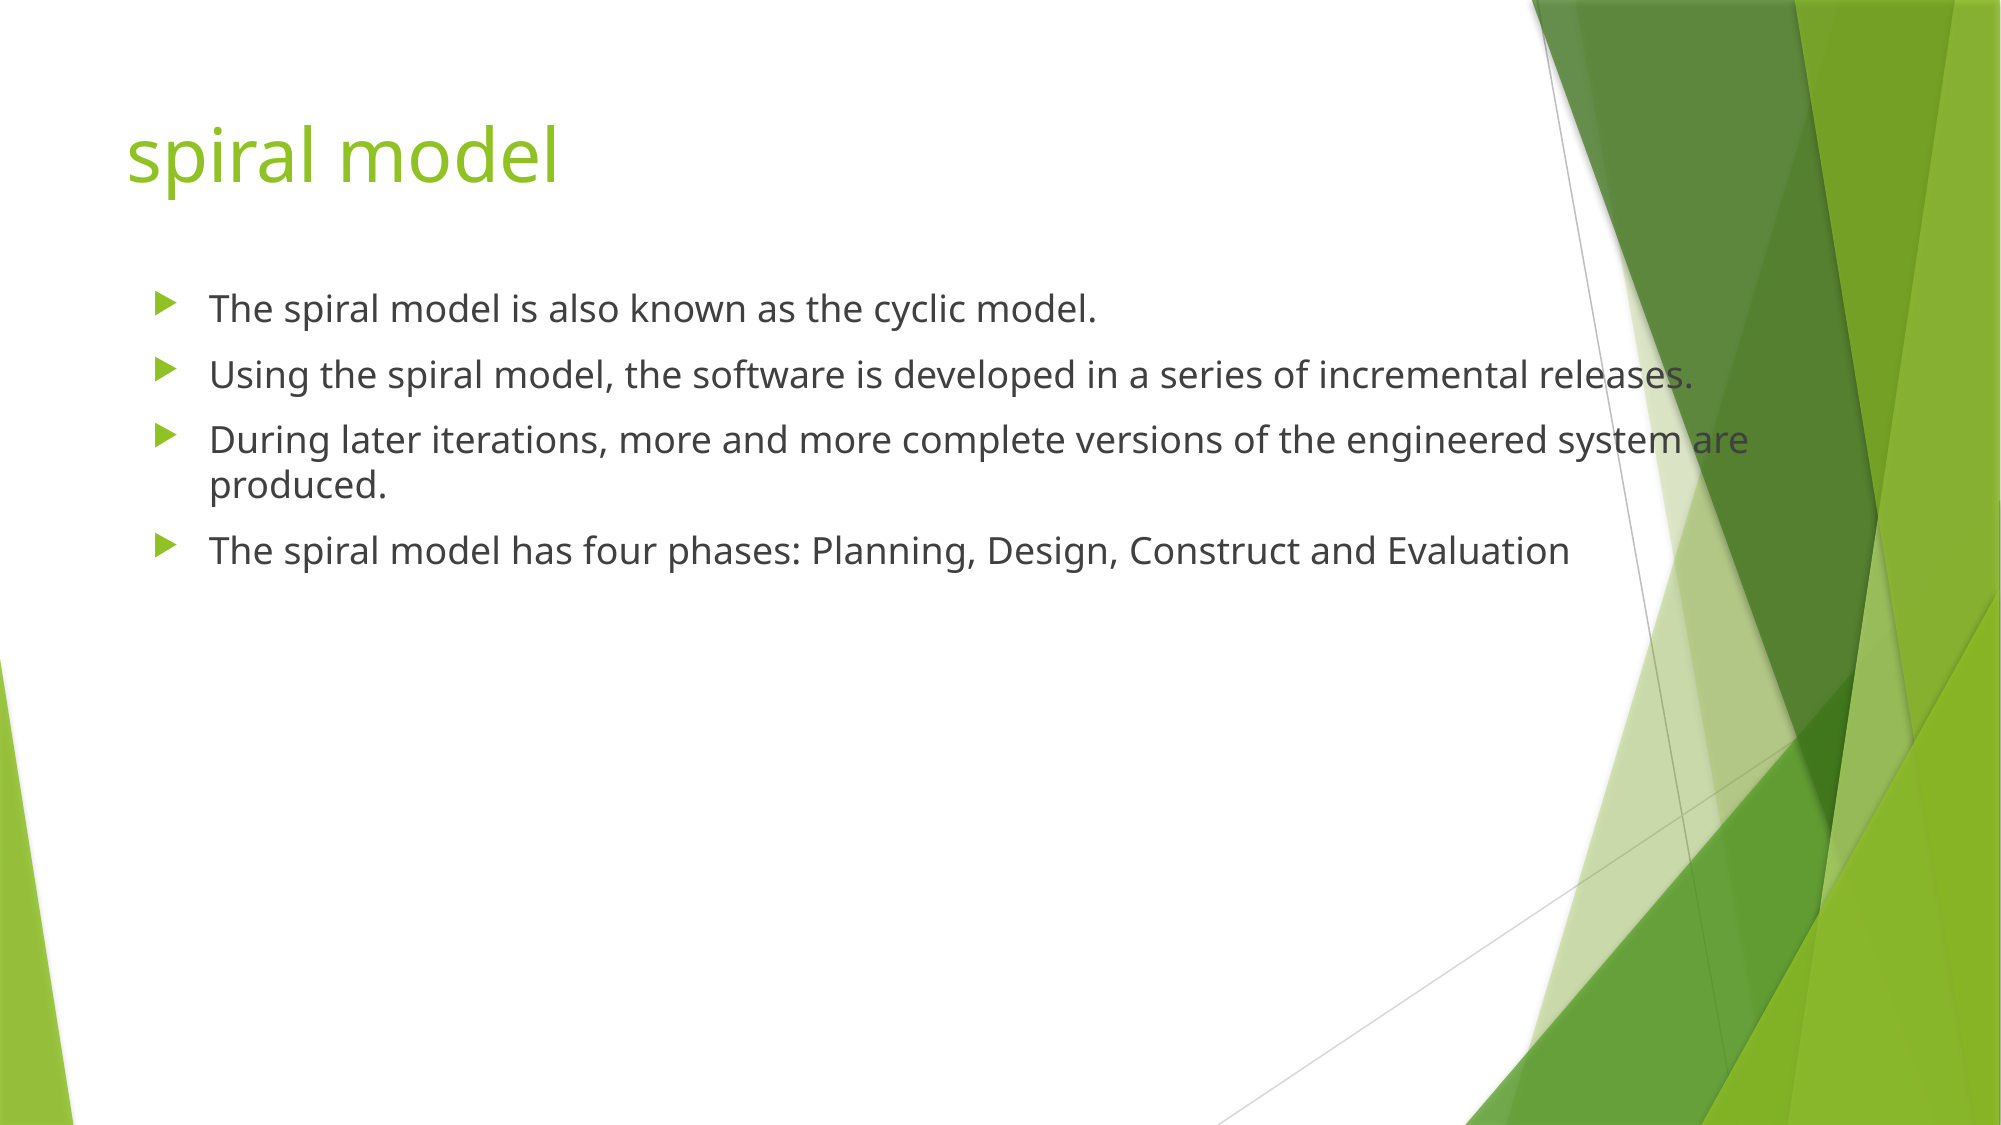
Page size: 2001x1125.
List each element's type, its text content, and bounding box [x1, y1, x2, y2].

title spiral model [111, 99, 1522, 317]
list The spiral model is also known as the cyclic model. Using the spiral model, the software is developed in a series of incremental releases. During later iterations, more and more complete versions of the engineered system are produced. The spiral model has four phases: Planning, Design, Construct and Evaluation [137, 277, 1863, 992]
